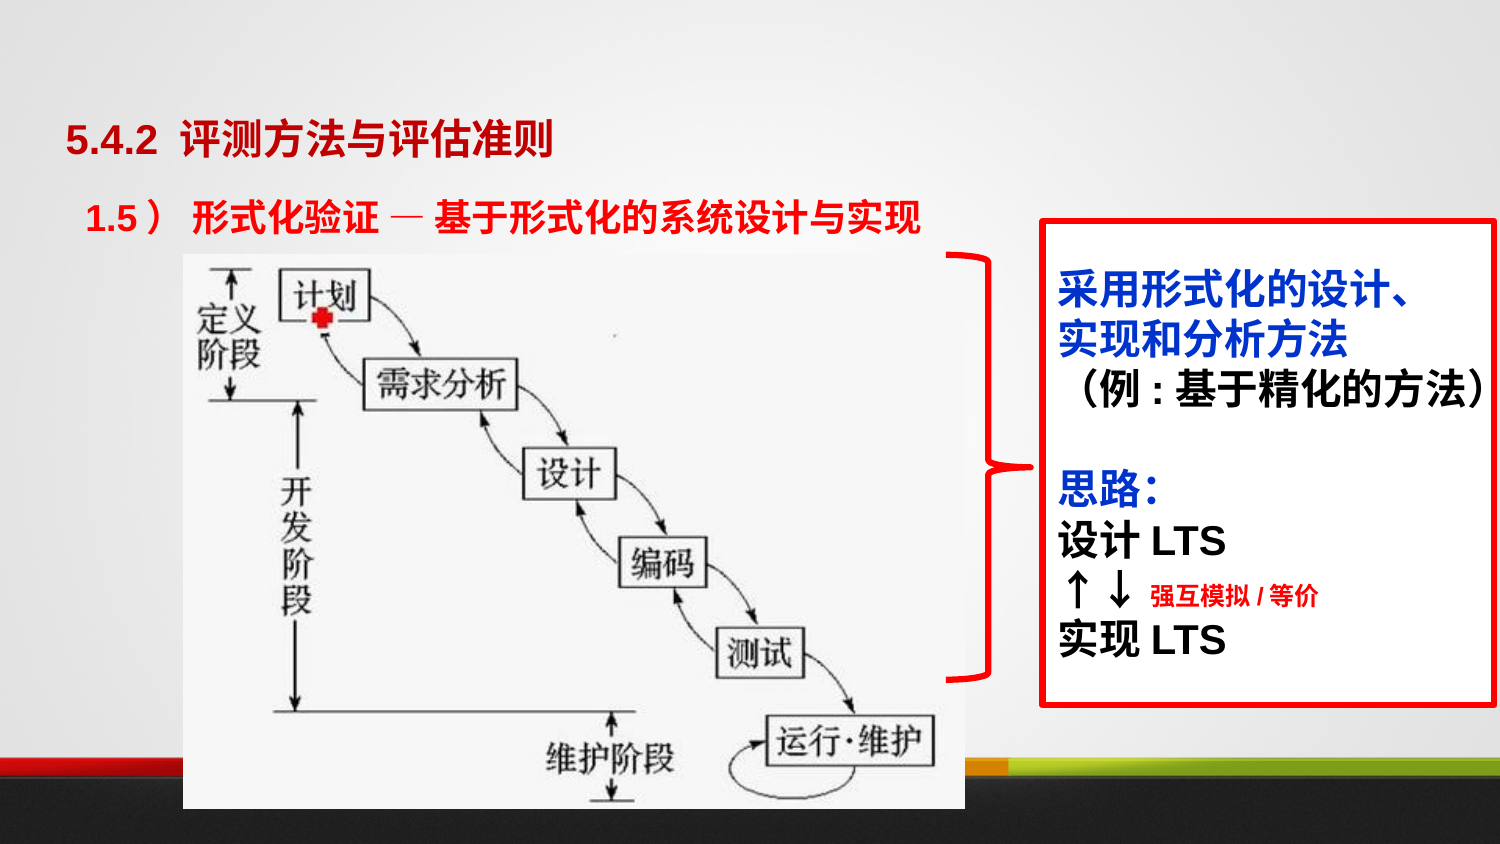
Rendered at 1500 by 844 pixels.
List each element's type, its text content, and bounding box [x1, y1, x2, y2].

picture [183, 253, 966, 810]
list 1.5） 形式化验证 — 基于形式化的系统设计与实现 [70, 164, 1500, 812]
text_box 采用形式化的设计、 实现和分析方法 （例:基于精化的方法） 思路： 设计LTS ↑↓强互模拟/等价 实现LTS [1042, 221, 1495, 706]
text_box 5.4.2 评测方法与评估准则 [46, 105, 575, 164]
text_box [968, 255, 1032, 680]
picture [0, 0, 1500, 844]
